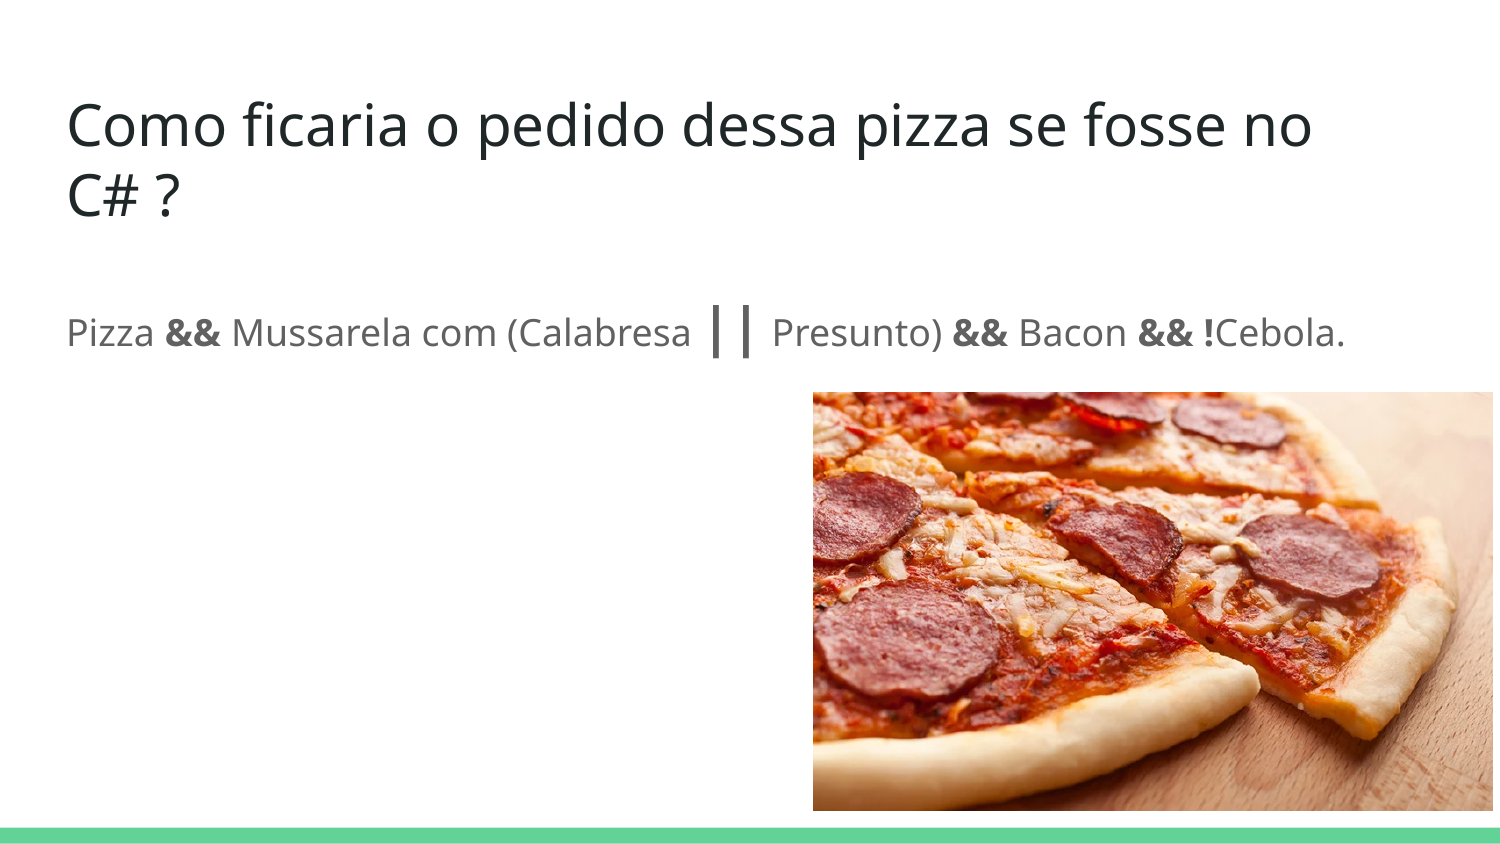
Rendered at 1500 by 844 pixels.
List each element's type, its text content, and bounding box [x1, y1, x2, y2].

picture [813, 392, 1493, 811]
title Como ficaria o pedido dessa pizza se fosse no C# ? [51, 72, 1449, 167]
list Pizza && Mussarela com (Calabresa || Presunto) && Bacon && !Cebola. [51, 189, 1449, 750]
